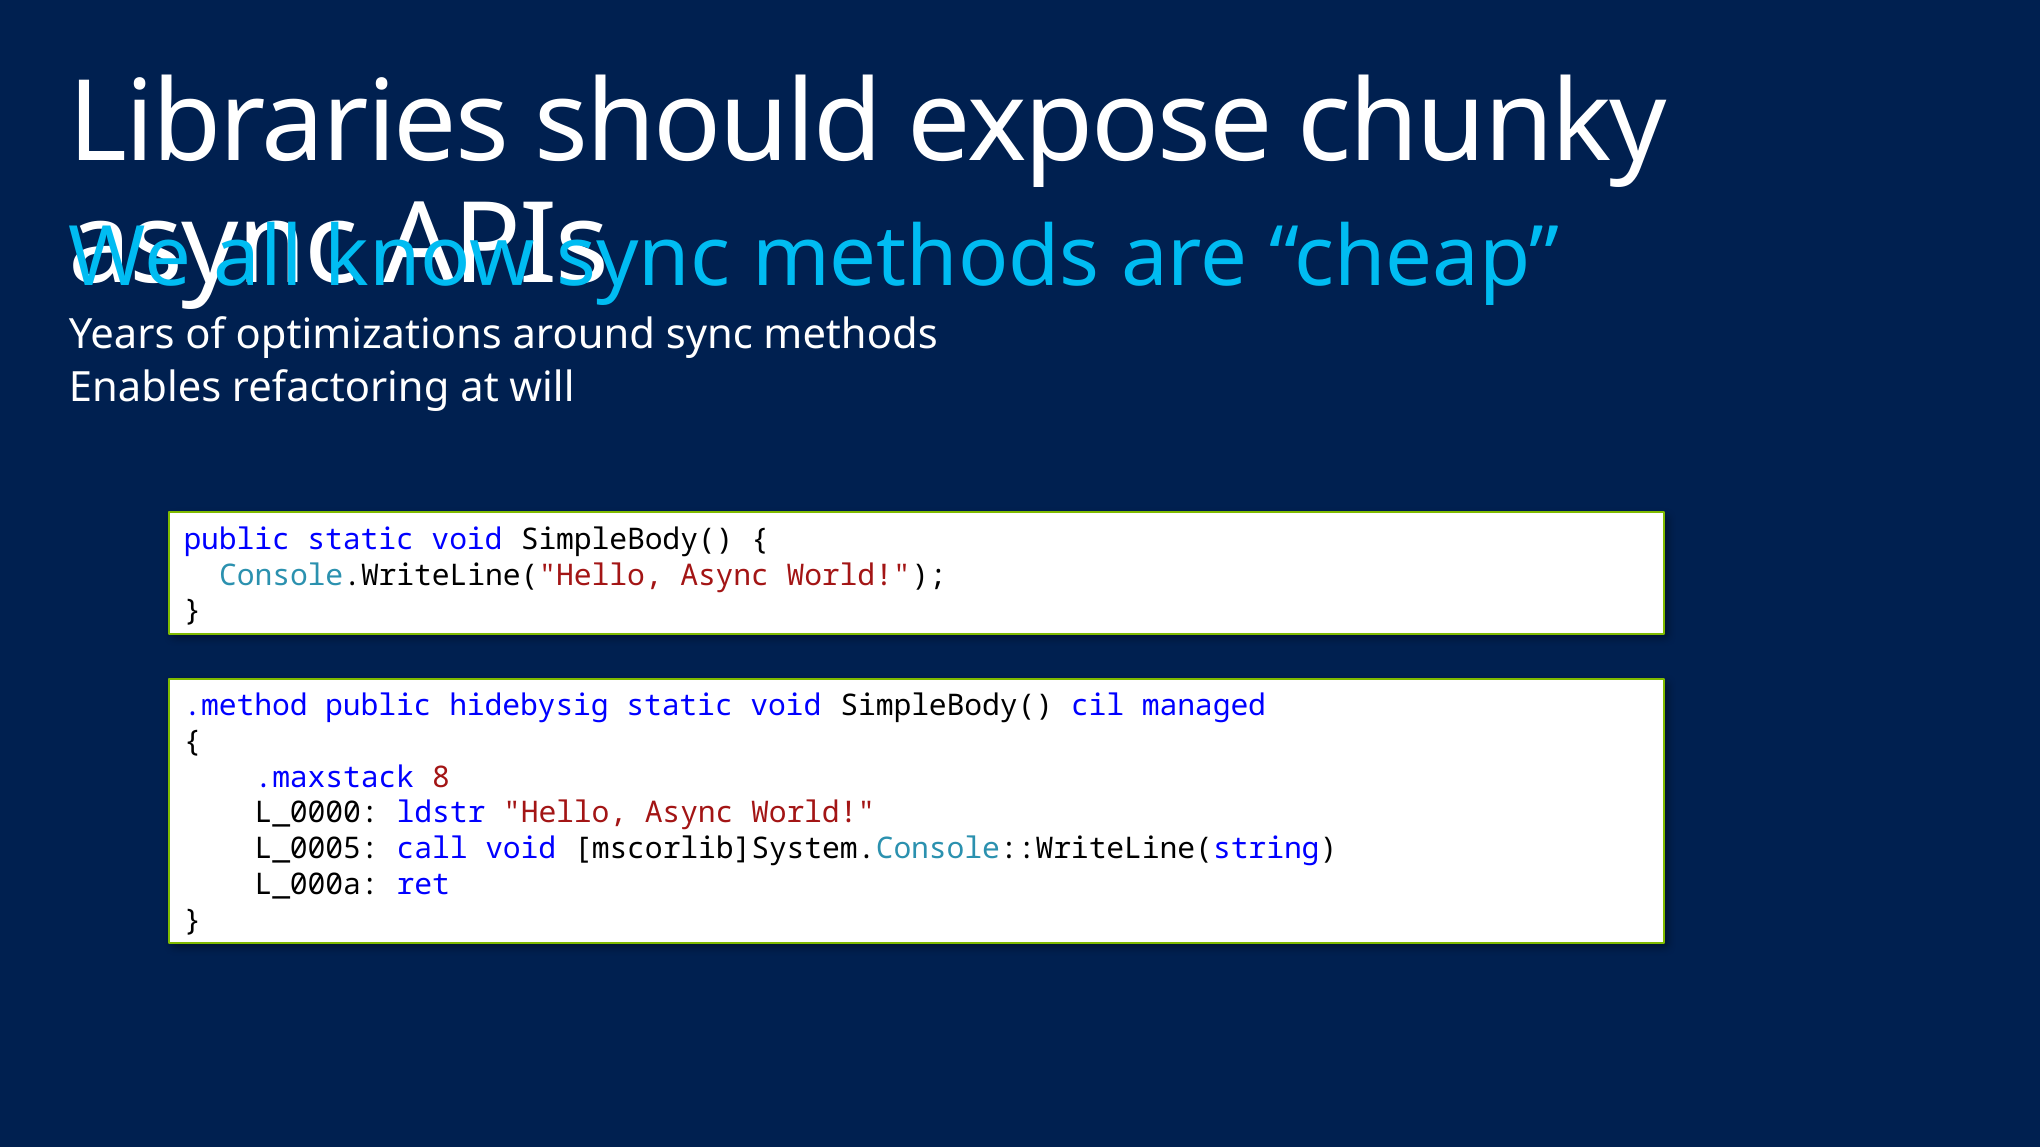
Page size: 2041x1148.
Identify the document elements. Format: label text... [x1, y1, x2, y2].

list We all know sync methods are “cheap” Years of optimizations around sync methods Enables refactoring at will [45, 198, 1996, 532]
text_box public static void SimpleBody() { Console.WriteLine("Hello, Async World!"); } [168, 511, 1665, 635]
title Libraries should expose chunky async APIs [45, 48, 1996, 198]
text_box .method public hidebysig static void SimpleBody() cil managed { .maxstack 8 L_0000: ldstr "Hello, Async World!" L_0005: call void [mscorlib]System.Console::WriteLine(string) L_000a: ret } [168, 678, 1665, 944]
